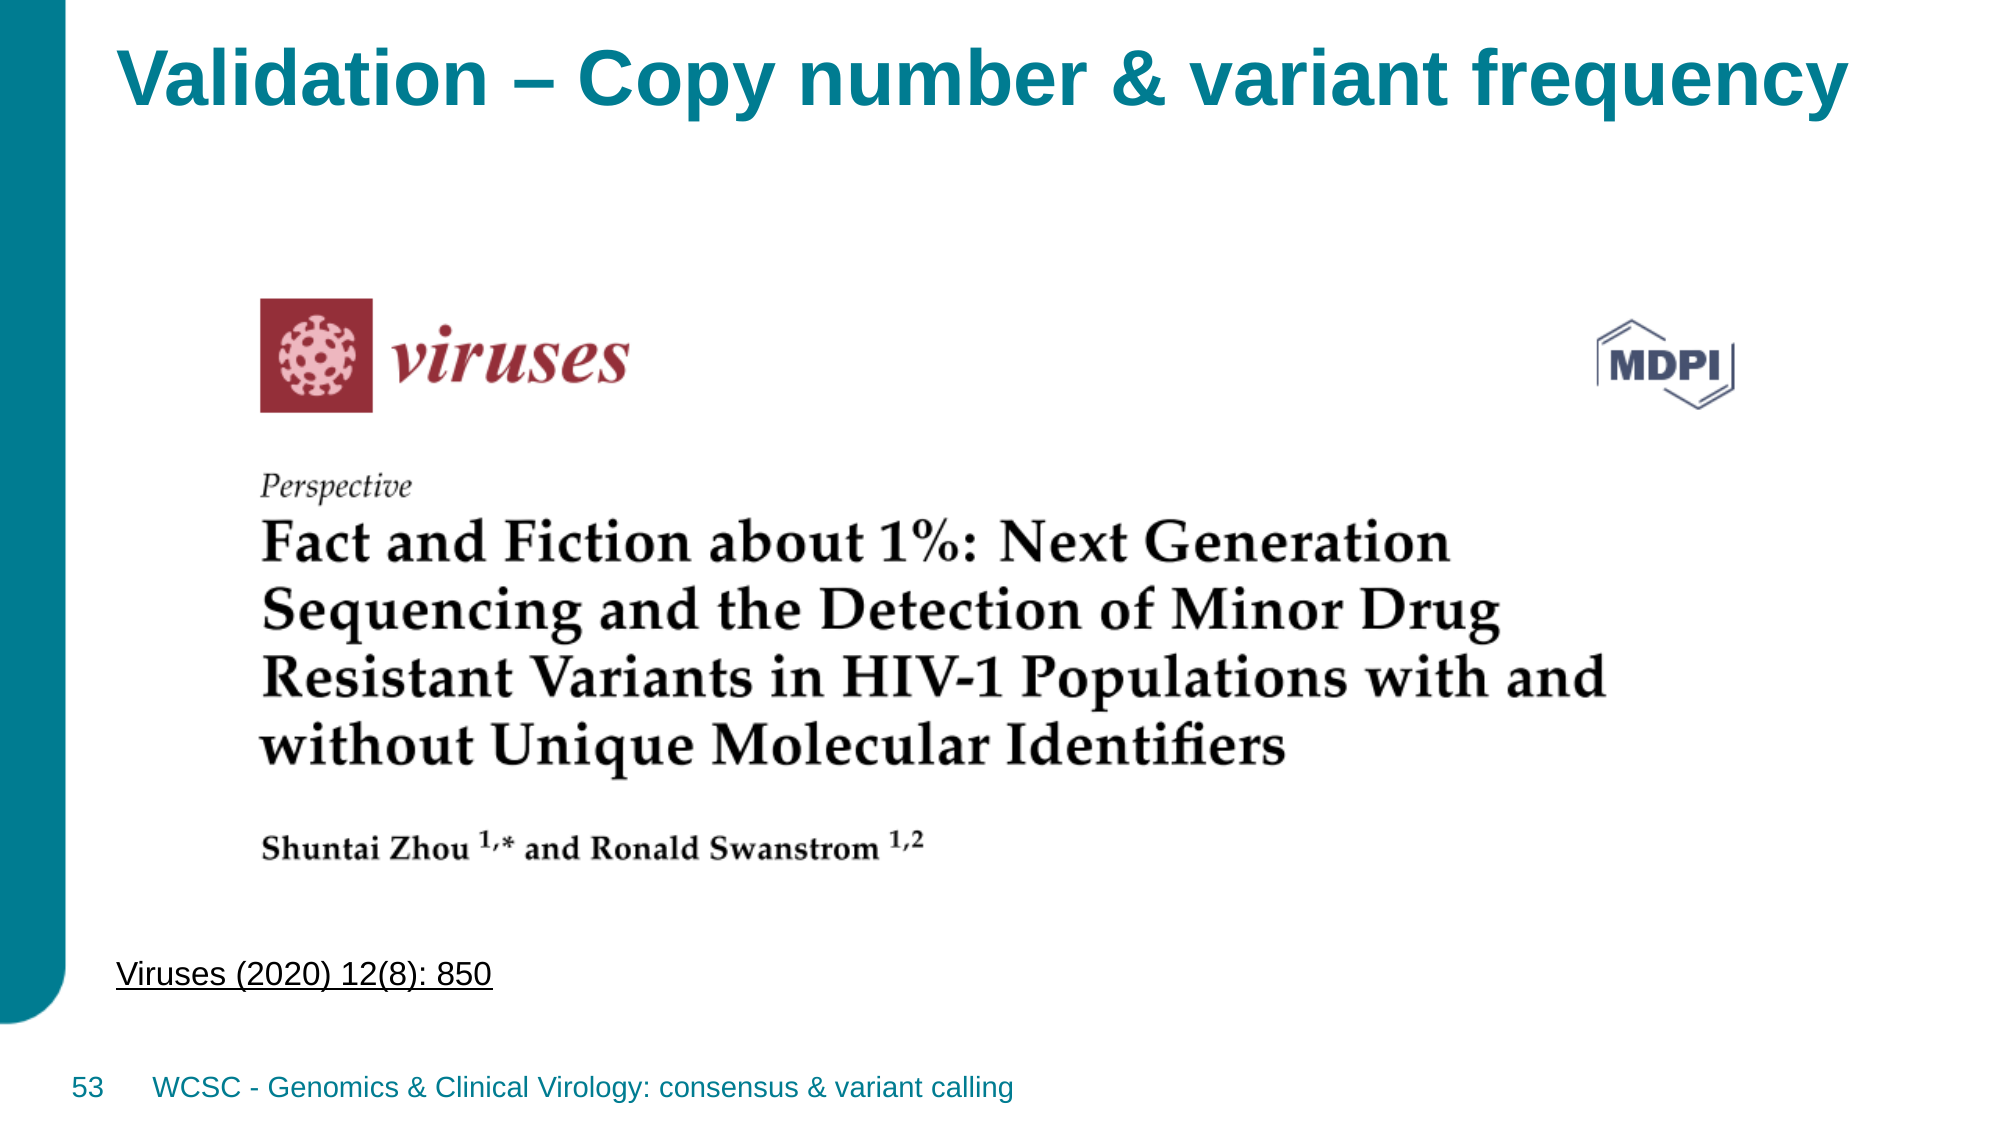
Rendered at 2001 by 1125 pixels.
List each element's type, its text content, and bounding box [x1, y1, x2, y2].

title Validation – Copy number & variant frequency [101, 29, 1926, 189]
footer WCSC - Genomics & Clinical Virology: consensus & variant calling [137, 1056, 1780, 1116]
picture [248, 291, 1752, 884]
slide_number 53 [21, 1056, 120, 1117]
list Viruses (2020) 12(8): 850 [101, 291, 1926, 1005]
